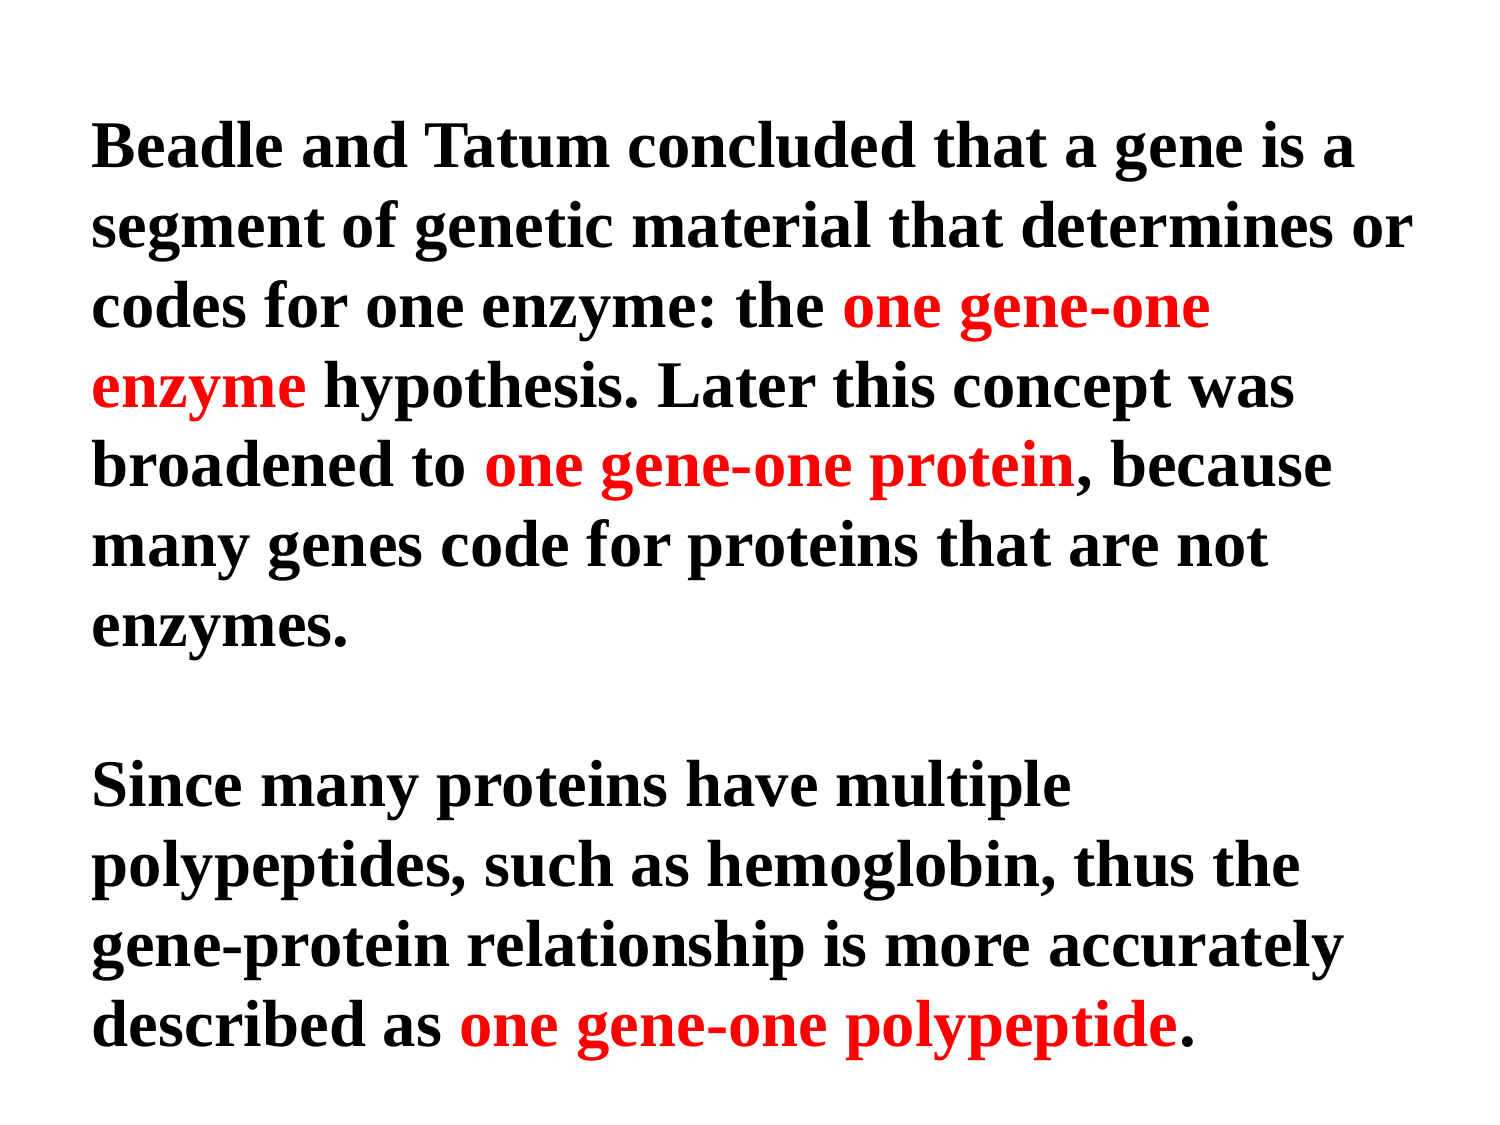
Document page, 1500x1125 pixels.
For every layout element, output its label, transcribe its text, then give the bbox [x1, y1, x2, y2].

title Beadle and Tatum concluded that a gene is a segment of genetic material that determines or codes for one enzyme: the one gene-one enzyme hypothesis. Later this concept was broadened to one gene-one protein, because many genes code for proteins that are not enzymes. Since many proteins have multiple polypeptides, such as hemoglobin, thus the gene-protein relationship is more accurately described as one gene-one polypeptide. [76, 113, 1436, 1048]
